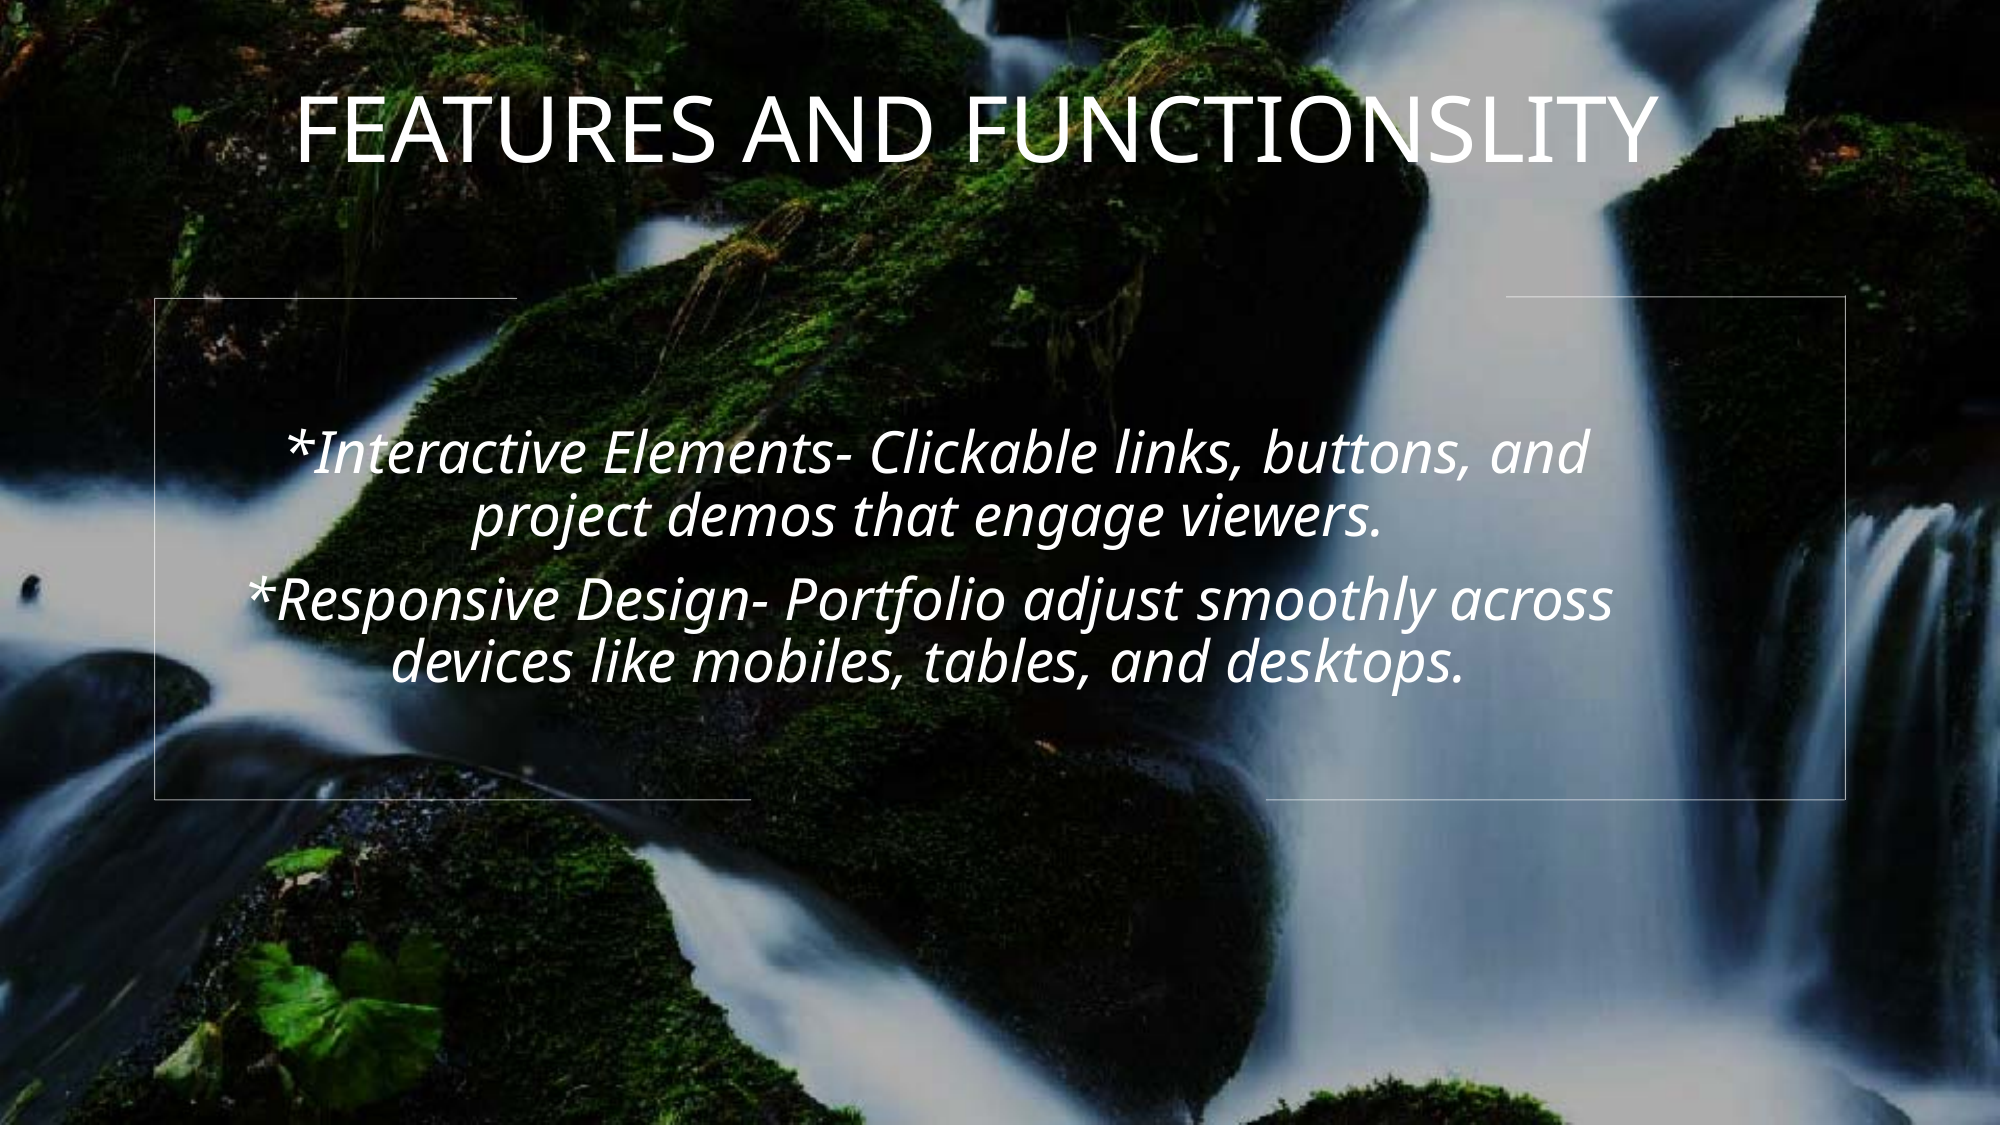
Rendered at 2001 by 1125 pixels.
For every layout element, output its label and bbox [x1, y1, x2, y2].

picture [0, 0, 2000, 1125]
text_box [154, 295, 1846, 800]
